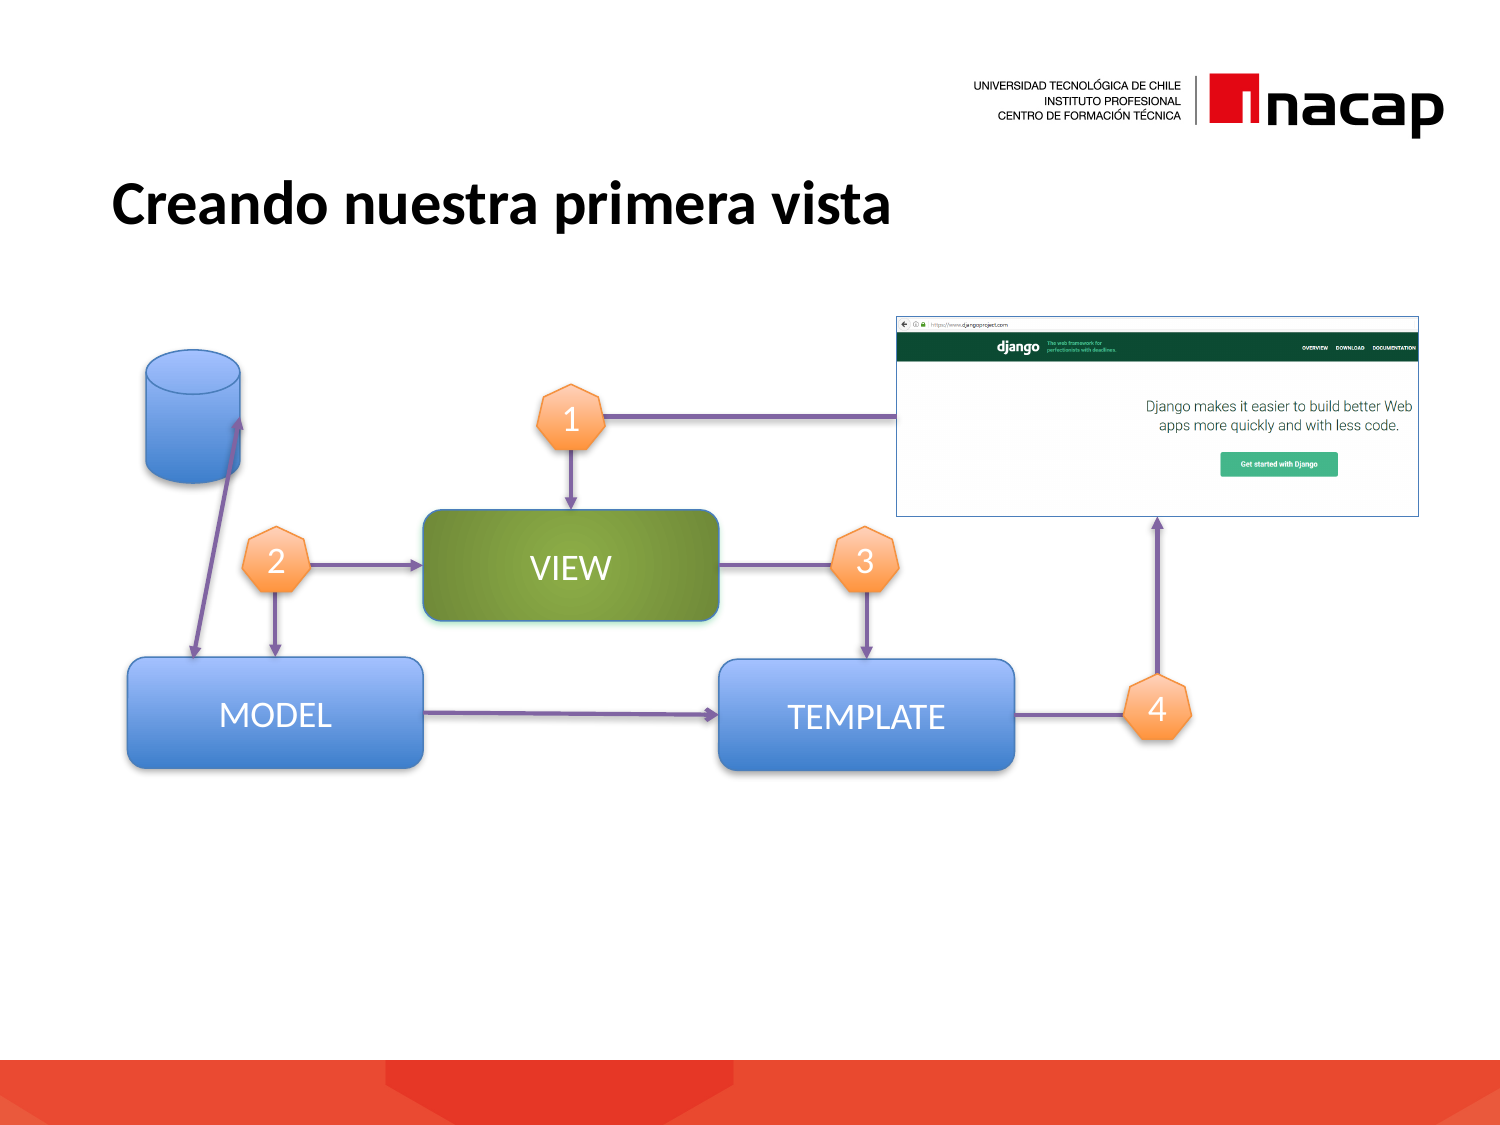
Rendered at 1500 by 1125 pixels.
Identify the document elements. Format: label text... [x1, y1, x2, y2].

text_box [145, 349, 241, 484]
picture [0, 0, 1500, 1125]
text_box 3 [831, 525, 900, 593]
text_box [1014, 516, 1158, 715]
text_box VIEW [422, 509, 720, 622]
text_box Creando nuestra primera vista [97, 149, 1123, 250]
text_box MODEL [126, 656, 424, 769]
text_box TEMPLATE [717, 658, 1016, 772]
text_box 1 [536, 383, 604, 451]
text_box 2 [241, 525, 310, 593]
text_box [718, 565, 867, 660]
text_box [570, 416, 897, 511]
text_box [275, 565, 424, 658]
text_box 4 [1127, 675, 1193, 740]
